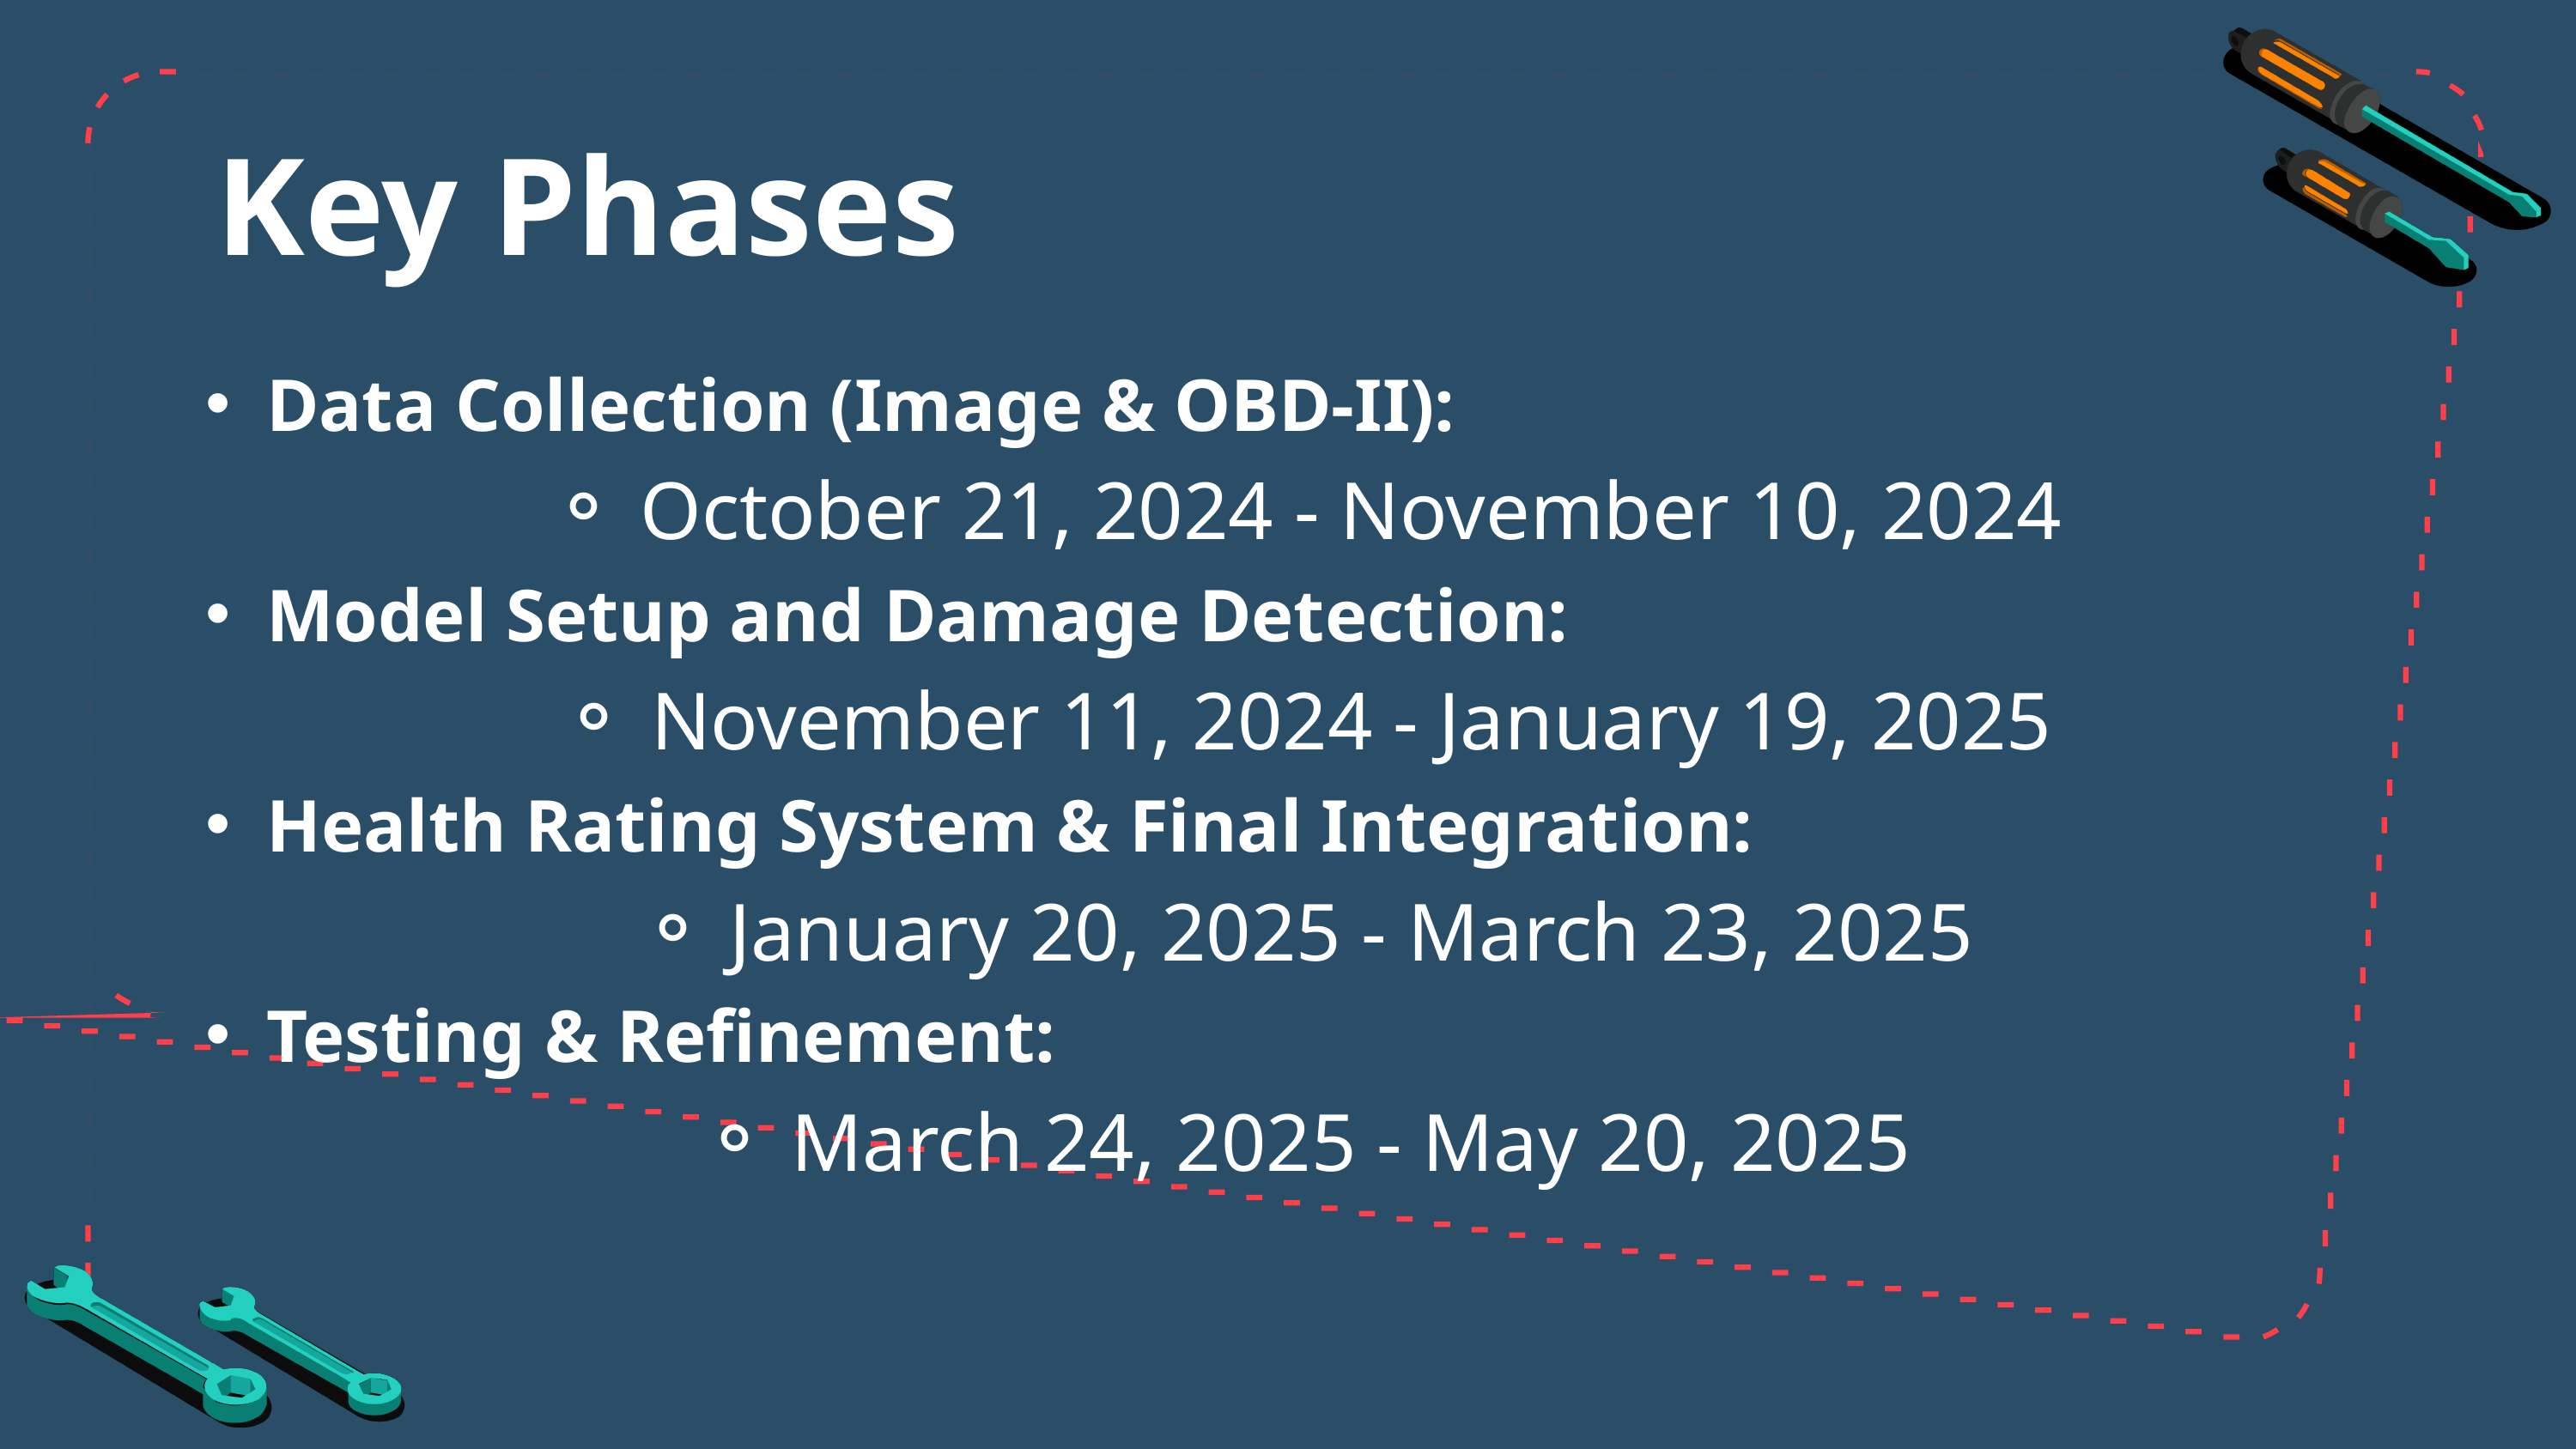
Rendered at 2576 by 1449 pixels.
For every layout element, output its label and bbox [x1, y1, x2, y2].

text_box [2221, 27, 2553, 287]
text_box [85, 69, 2491, 1347]
text_box [22, 1265, 406, 1428]
